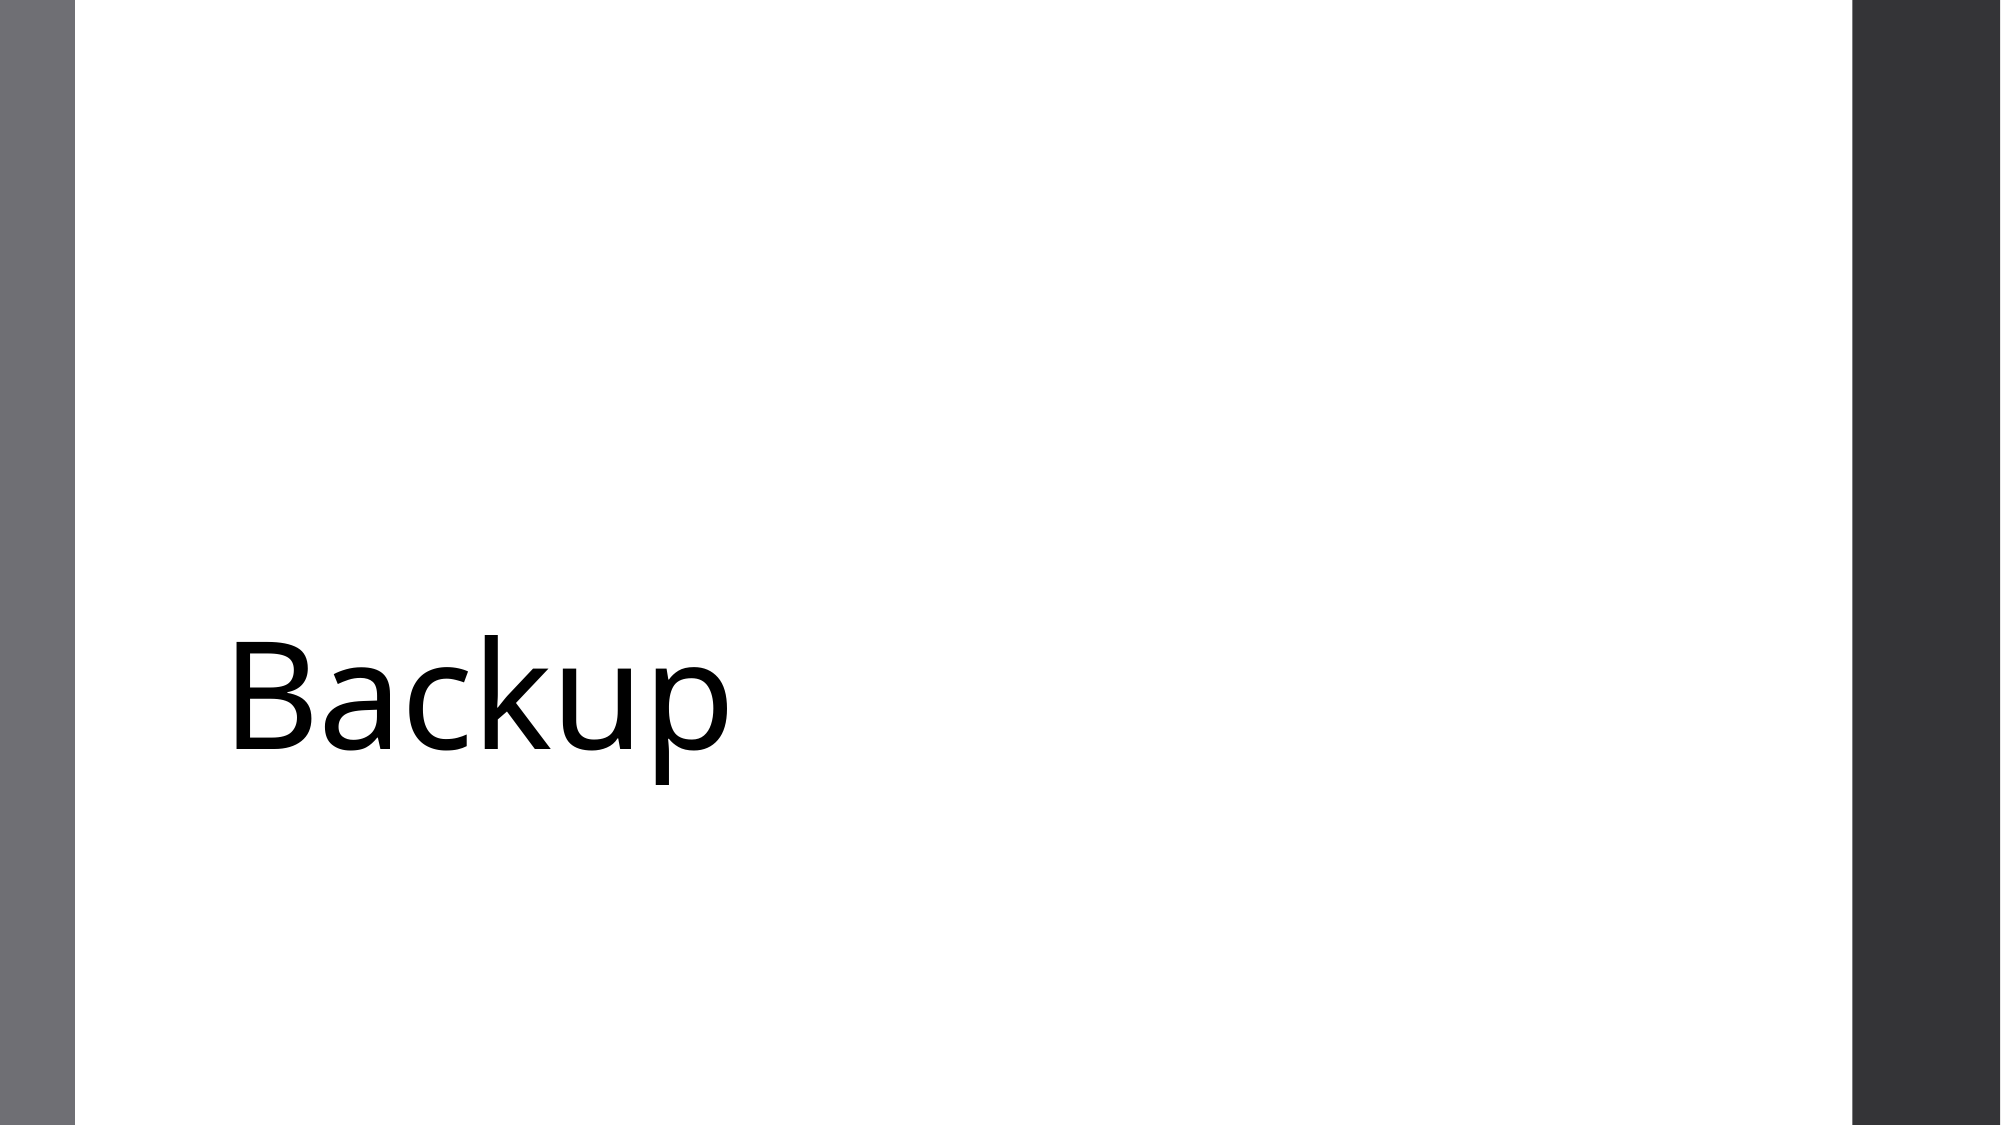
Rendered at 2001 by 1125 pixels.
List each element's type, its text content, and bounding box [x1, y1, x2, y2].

title Backup [206, 124, 1752, 788]
